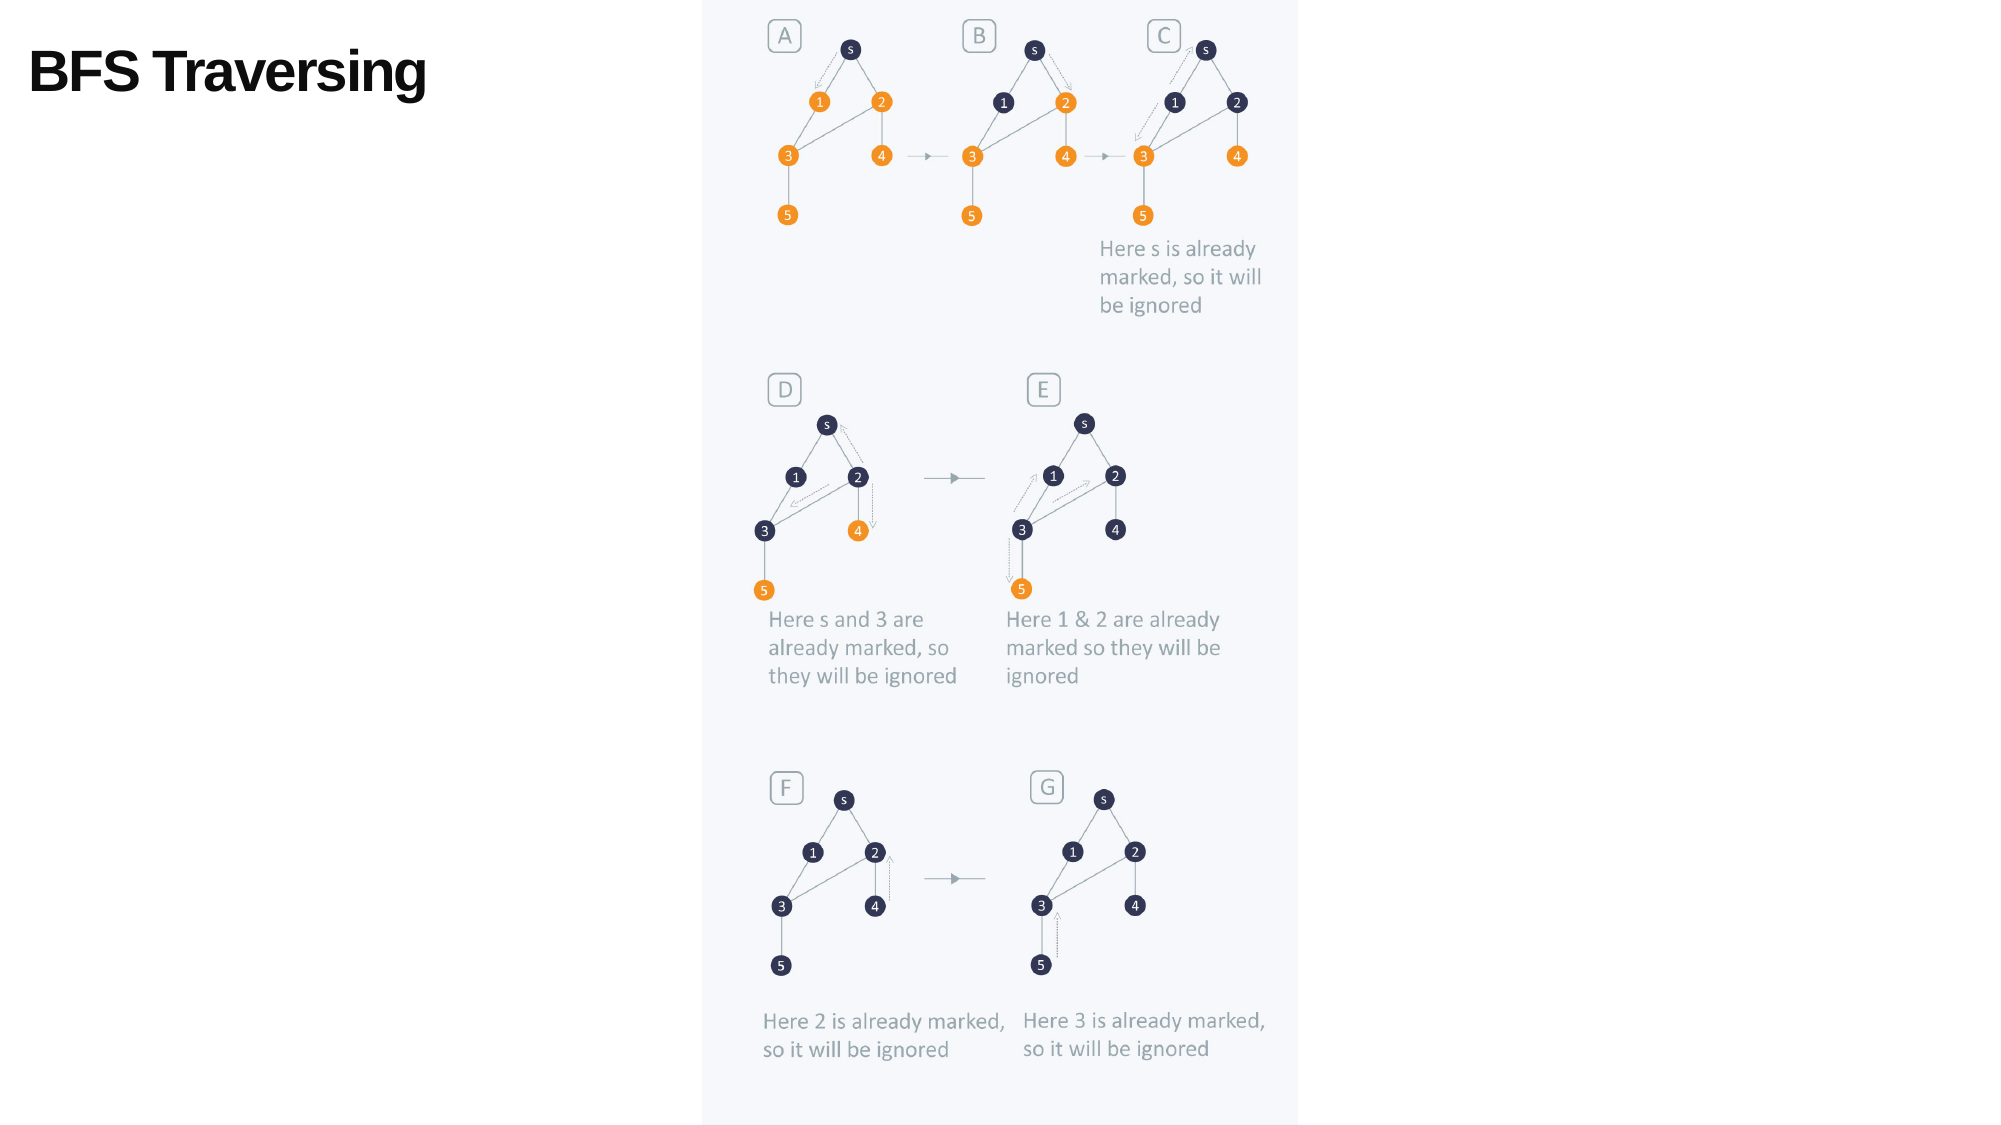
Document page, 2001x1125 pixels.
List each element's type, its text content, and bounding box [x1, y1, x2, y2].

text_box BFS Traversing [28, 32, 702, 103]
picture [702, 0, 1298, 1125]
